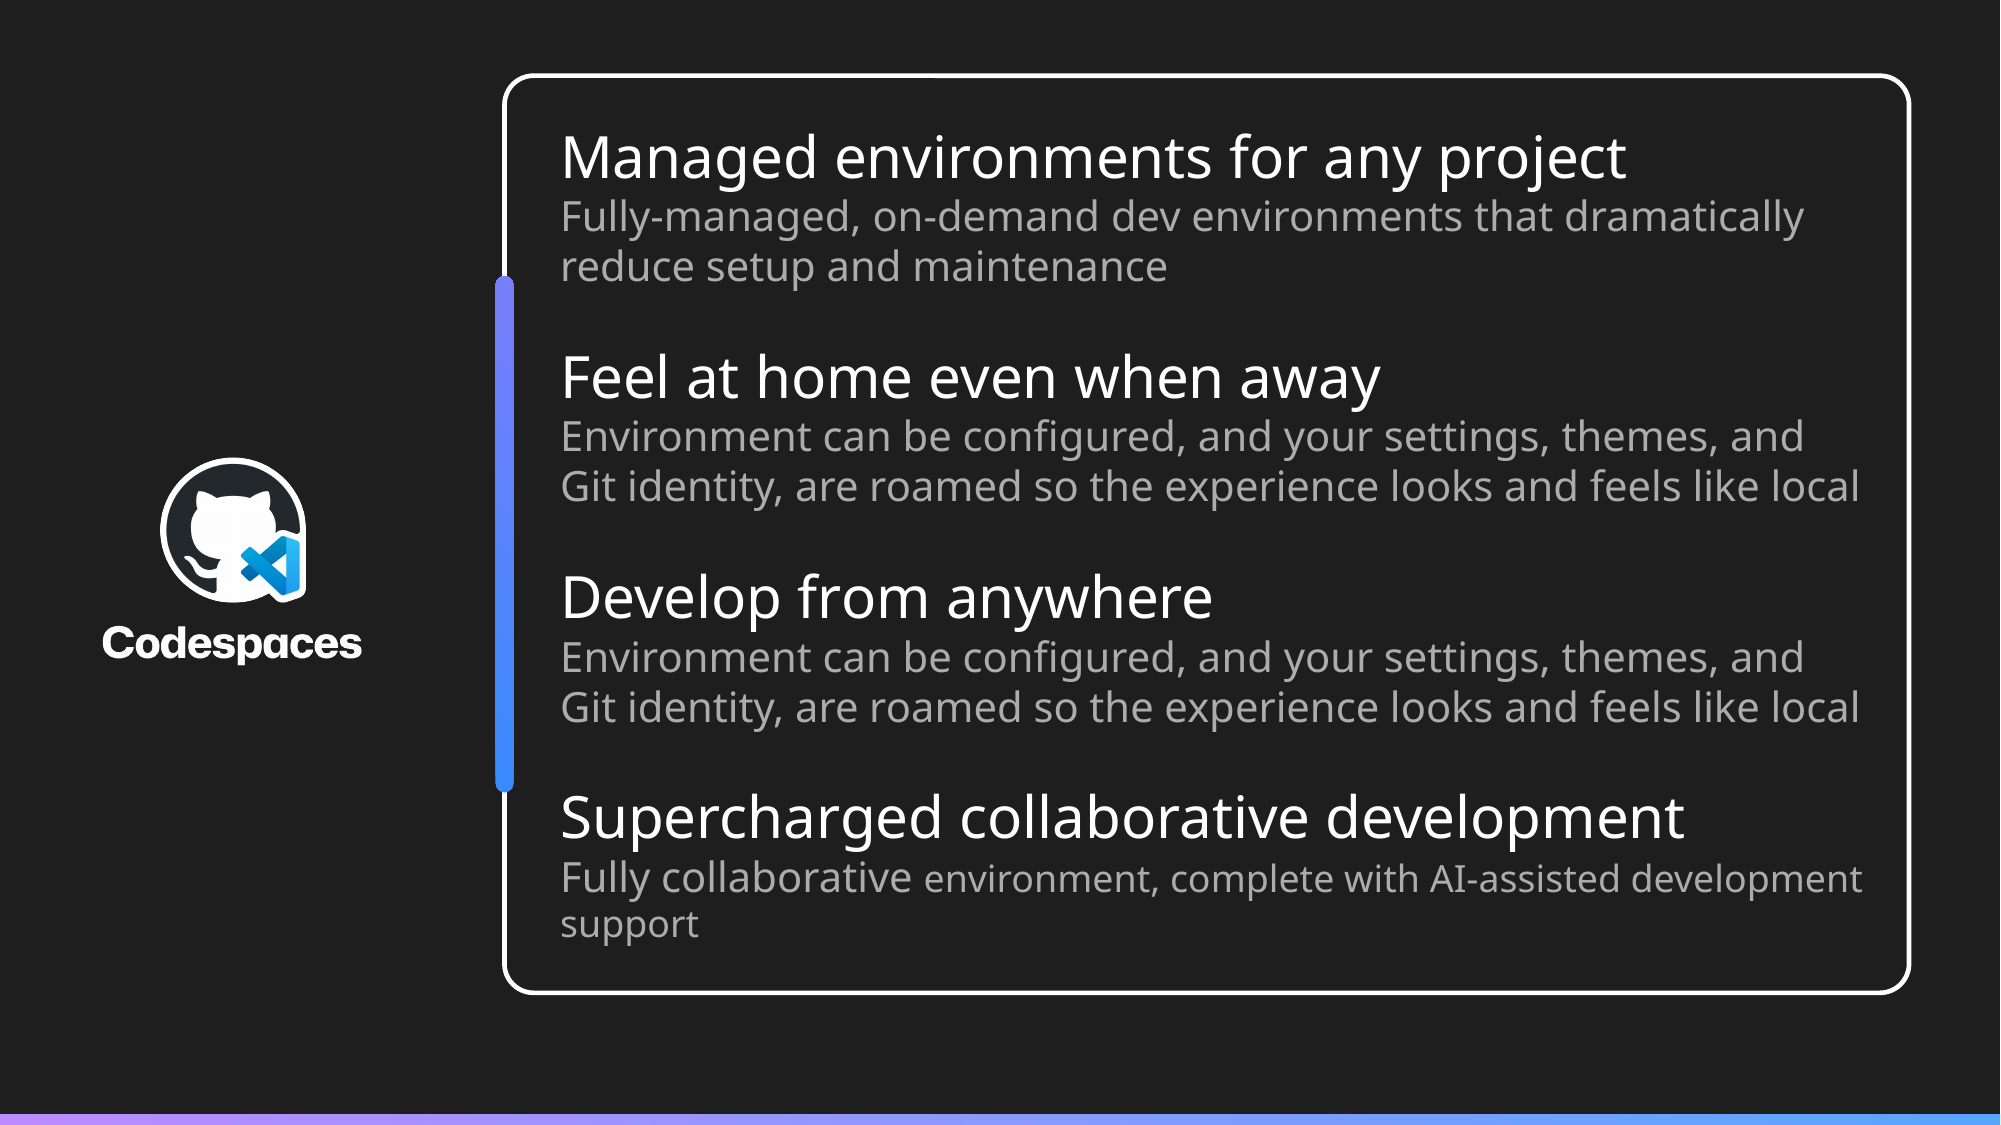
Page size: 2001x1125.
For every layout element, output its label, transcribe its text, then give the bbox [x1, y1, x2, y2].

text_box [504, 75, 1910, 993]
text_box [99, 456, 368, 669]
text_box [495, 276, 514, 793]
text_box Managed environments for any project Fully-managed, on-demand dev environments that dramatically reduce setup and maintenance Feel at home even when away Environment can be configured, and your settings, themes, and Git identity, are roamed so the experience looks and feels like local Develop from anywhere Environment can be configured, and your settings, themes, and Git identity, are roamed so the experience looks and feels like local Supercharged collaborative development Fully collaborative environment, complete with AI-assisted development support [545, 112, 1879, 953]
